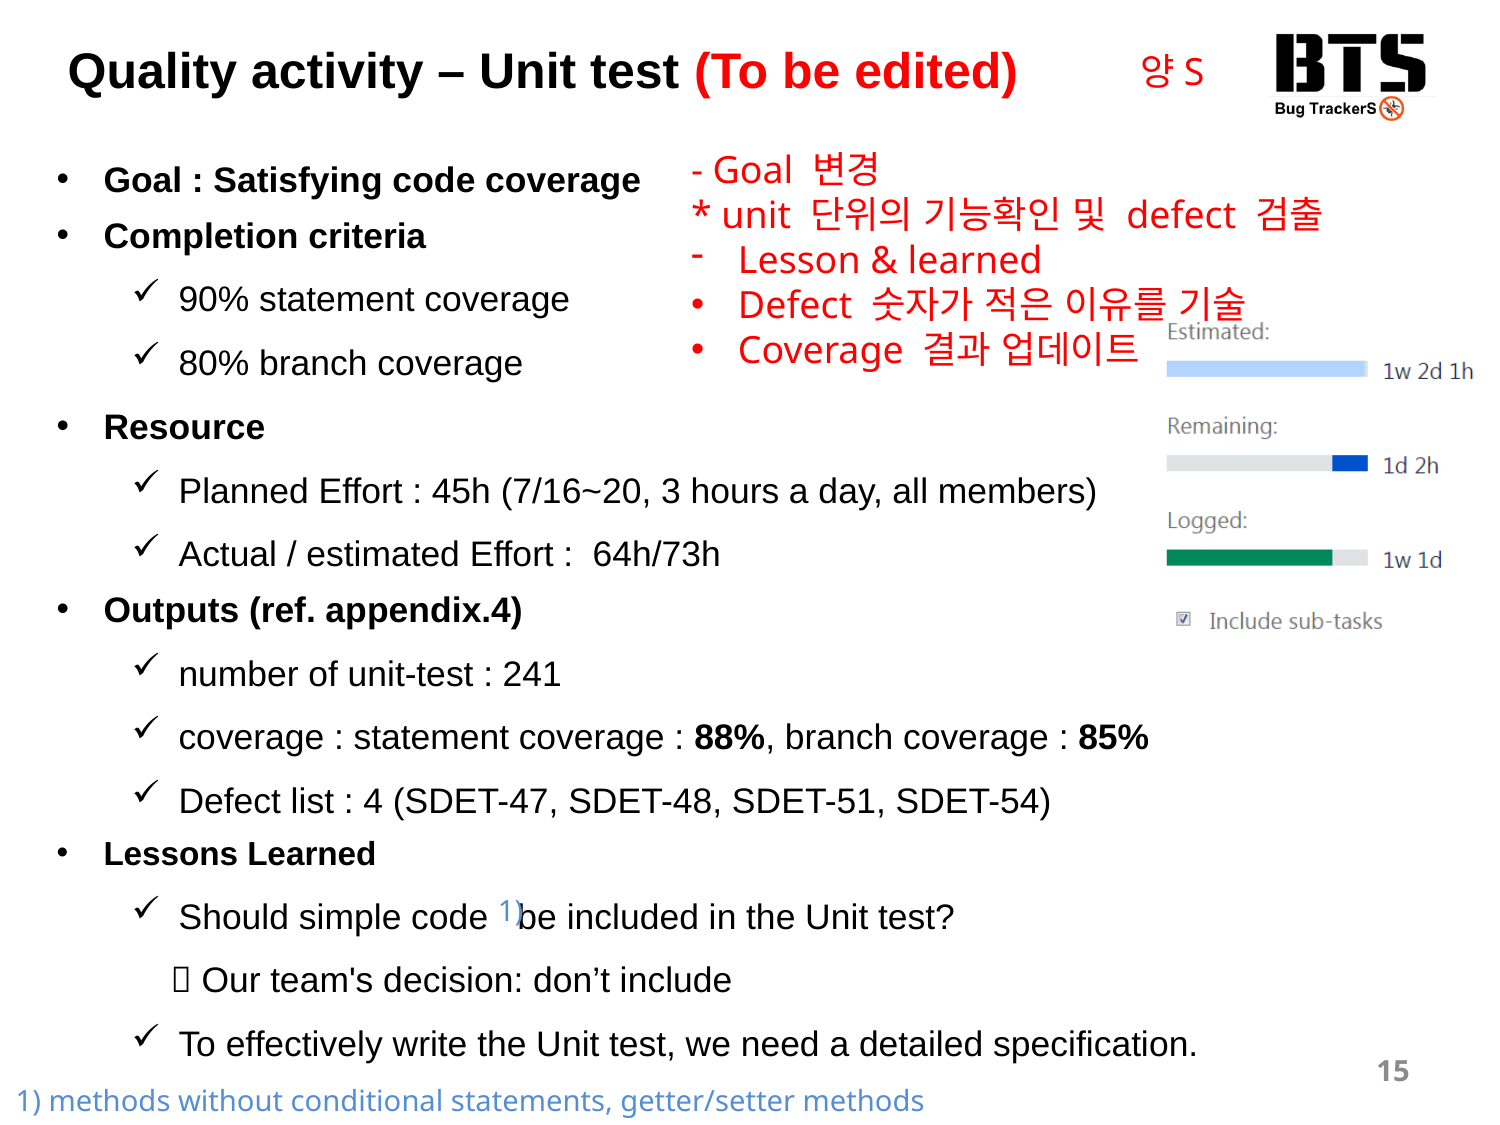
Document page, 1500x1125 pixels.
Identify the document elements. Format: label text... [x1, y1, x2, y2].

picture [1155, 304, 1499, 659]
slide_number 15 [1074, 1072, 1425, 1103]
picture [1263, 30, 1437, 127]
text_box 1) [483, 884, 543, 935]
text_box 양S [1125, 41, 1220, 101]
text_box 1) methods without conditional statements, getter/setter methods [0, 1075, 1359, 1125]
text_box Goal : Satisfying code coverage Completion criteria 90% statement coverage 80% branch coverage Resource Planned Effort : 45h (7/16~20, 3 hours a day, all members) Actual / estimated Effort : 64h/73h Outputs (ref. appendix.4) number of unit-test : 241 coverage : statement coverage : 88%, branch coverage : 85% Defect list : 4 (SDET-47, SDET-48, SDET-51, SDET-54) Lessons Learned Should simple code be included in the Unit test?  Our team's decision: don’t include To effectively write the Unit test, we need a detailed specification. [41, 137, 1436, 1072]
text_box - Goal 변경 * unit 단위의 기능확인 및 defect 검출 Lesson & learned Defect 숫자가 적은 이유를 기술 Coverage 결과 업데이트 [676, 139, 1340, 379]
text_box Quality activity – Unit test (To be edited) [53, 30, 1262, 106]
